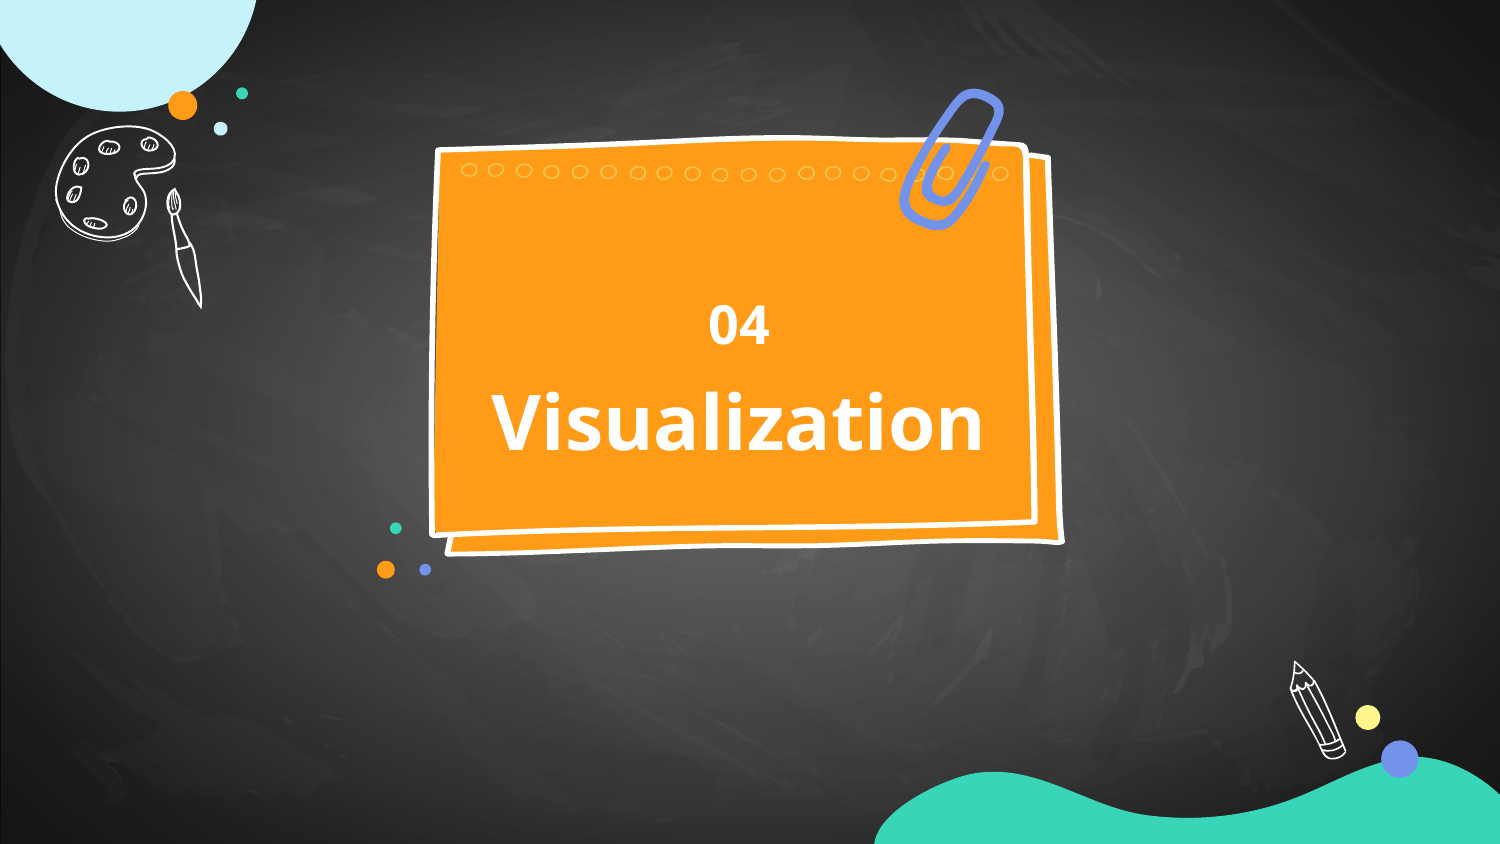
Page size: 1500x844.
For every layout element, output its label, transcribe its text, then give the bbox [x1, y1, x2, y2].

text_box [165, 188, 202, 307]
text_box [52, 122, 179, 243]
title Visualization [476, 371, 1003, 482]
picture [0, 0, 1500, 844]
title 04 [476, 275, 1003, 371]
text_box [1278, 670, 1359, 754]
